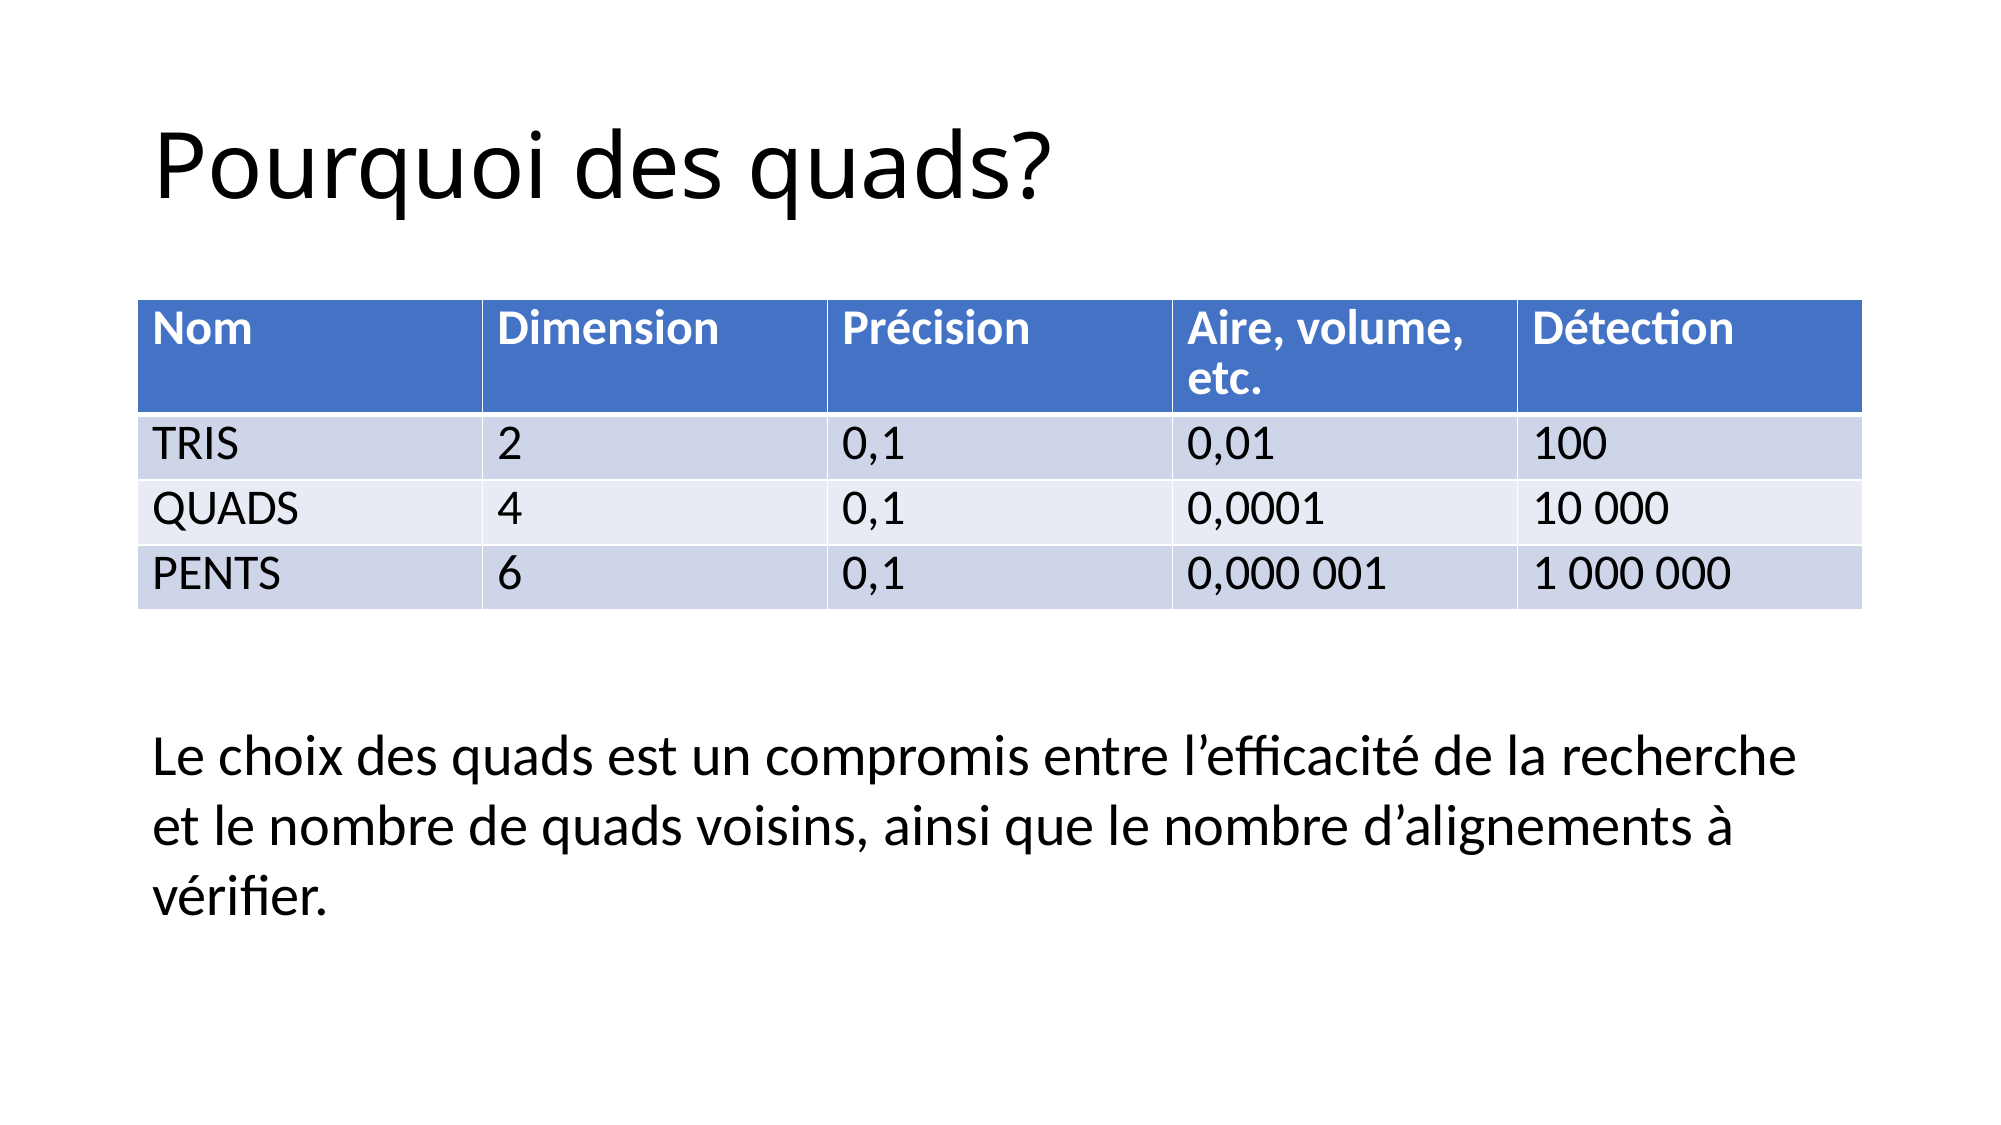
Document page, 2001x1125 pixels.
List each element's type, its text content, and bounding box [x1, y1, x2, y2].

table_header Précision [828, 300, 1172, 412]
table_cell 100 [1518, 417, 1862, 479]
table_cell 4 [483, 481, 827, 544]
text_box Le choix des quads est un compromis entre l’efficacité de la recherche et le nombre de quads voisins, ainsi que le nombre d’alignements à vérifier. [137, 709, 1863, 935]
table_cell 0,01 [1173, 417, 1517, 479]
table_cell 0,0001 [1173, 481, 1517, 544]
table_cell 6 [483, 546, 827, 609]
table_cell 0,1 [828, 417, 1172, 479]
table_cell 0,1 [828, 481, 1172, 544]
table_header Détection [1518, 300, 1862, 412]
table_cell 0,1 [828, 546, 1172, 609]
table_cell PENTS [138, 546, 482, 609]
table_cell QUADS [138, 481, 482, 544]
title Pourquoi des quads? [137, 59, 1863, 278]
table_cell 10 000 [1518, 481, 1862, 544]
table_header Aire, volume, etc. [1173, 300, 1517, 412]
table_header Nom [138, 300, 482, 412]
table_cell 2 [483, 417, 827, 479]
table_cell TRIS [138, 417, 482, 479]
table_cell 0,000 001 [1173, 546, 1517, 609]
table_cell 1 000 000 [1518, 546, 1862, 609]
table_header Dimension [483, 300, 827, 412]
